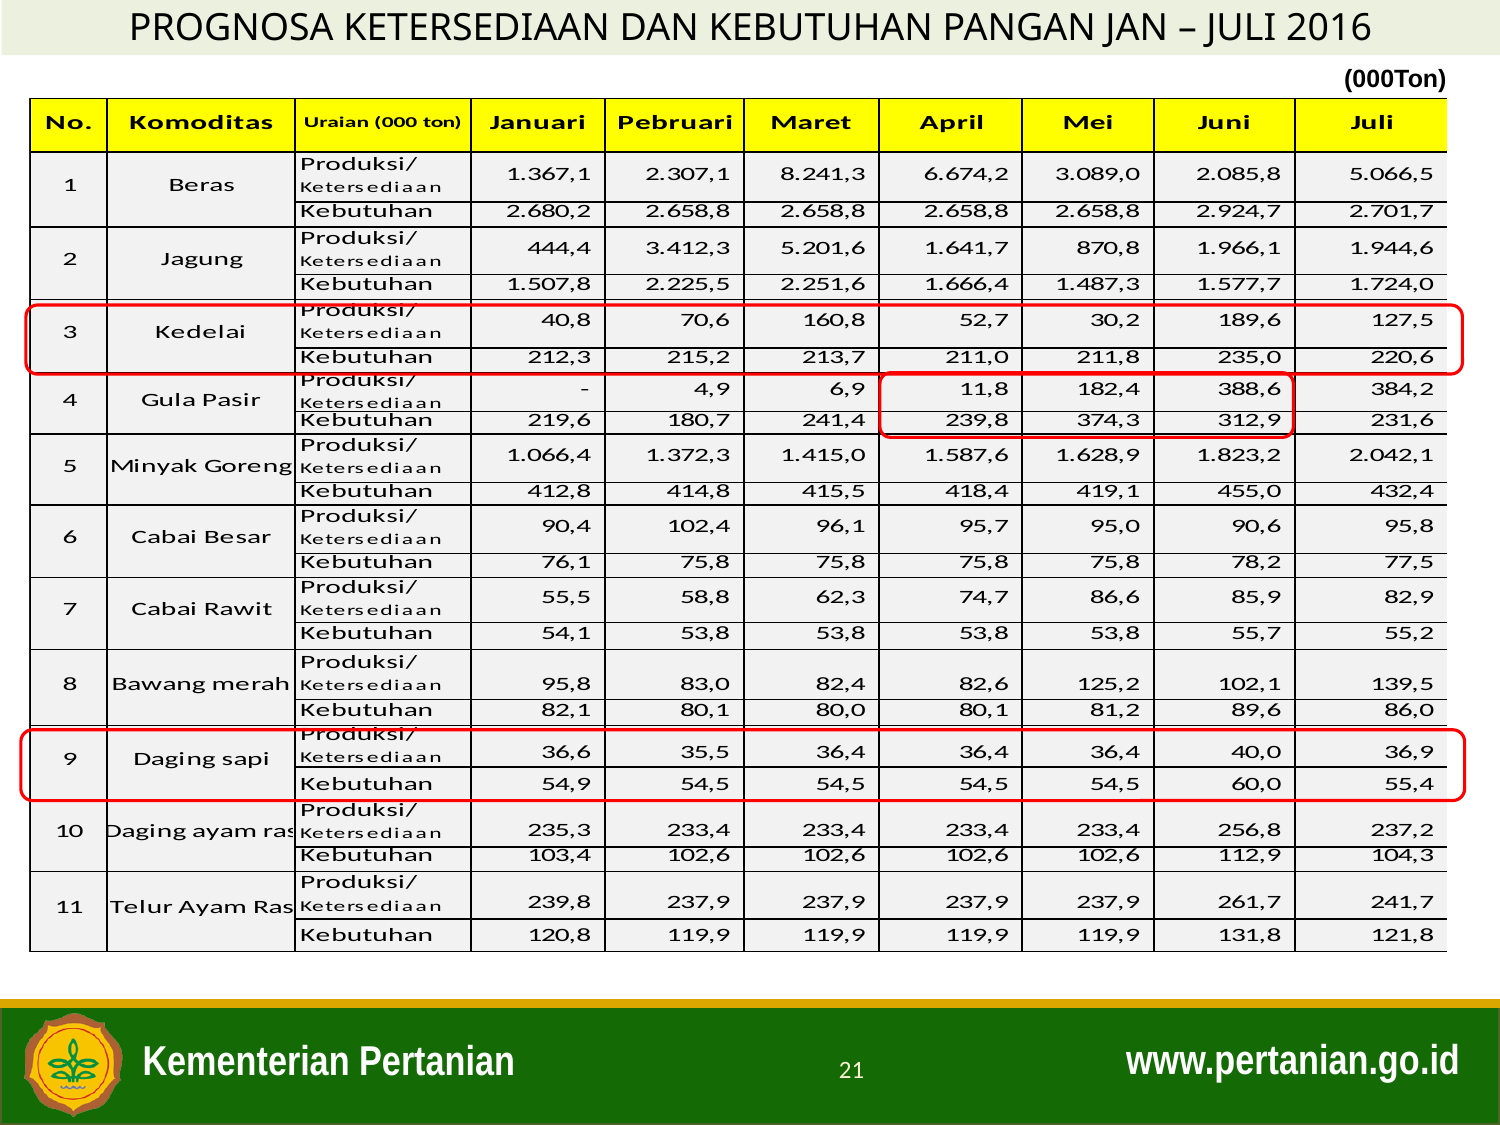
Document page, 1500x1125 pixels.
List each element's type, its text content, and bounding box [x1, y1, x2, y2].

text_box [29, 97, 1450, 953]
text_box [1455, 727, 1467, 803]
picture [15, 1008, 128, 1124]
text_box [18, 730, 24, 800]
text_box PROGNOSA KETERSEDIAAN DAN KEBUTUHAN PANGAN JAN – JULI 2016 [1, 0, 1500, 56]
text_box (000Ton) [1329, 55, 1462, 101]
text_box [1455, 303, 1465, 376]
slide_number 21 [824, 1046, 909, 1107]
